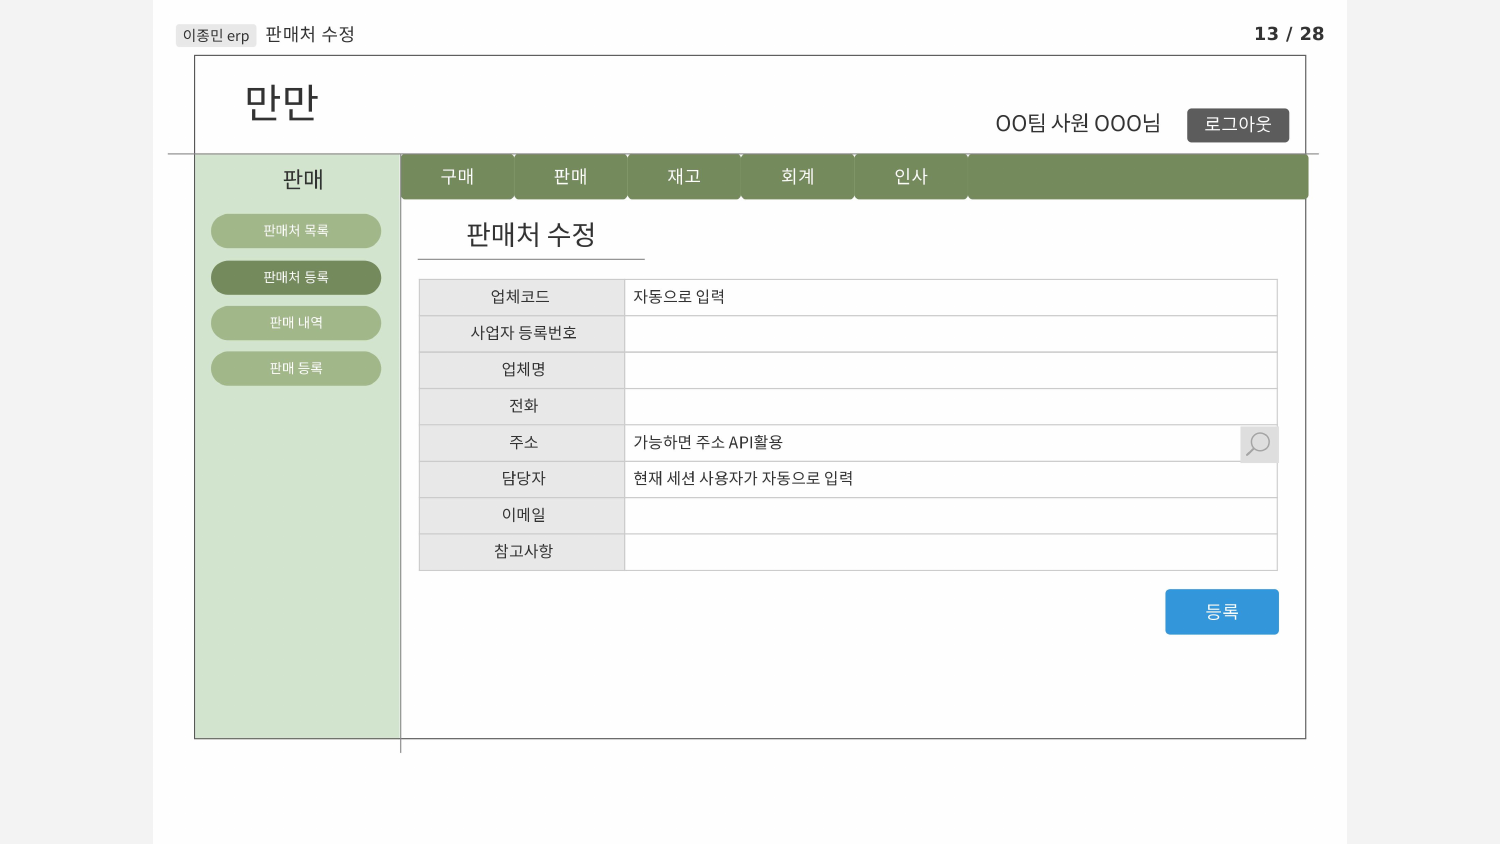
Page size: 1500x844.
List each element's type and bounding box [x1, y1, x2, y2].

picture [152, 0, 1348, 844]
